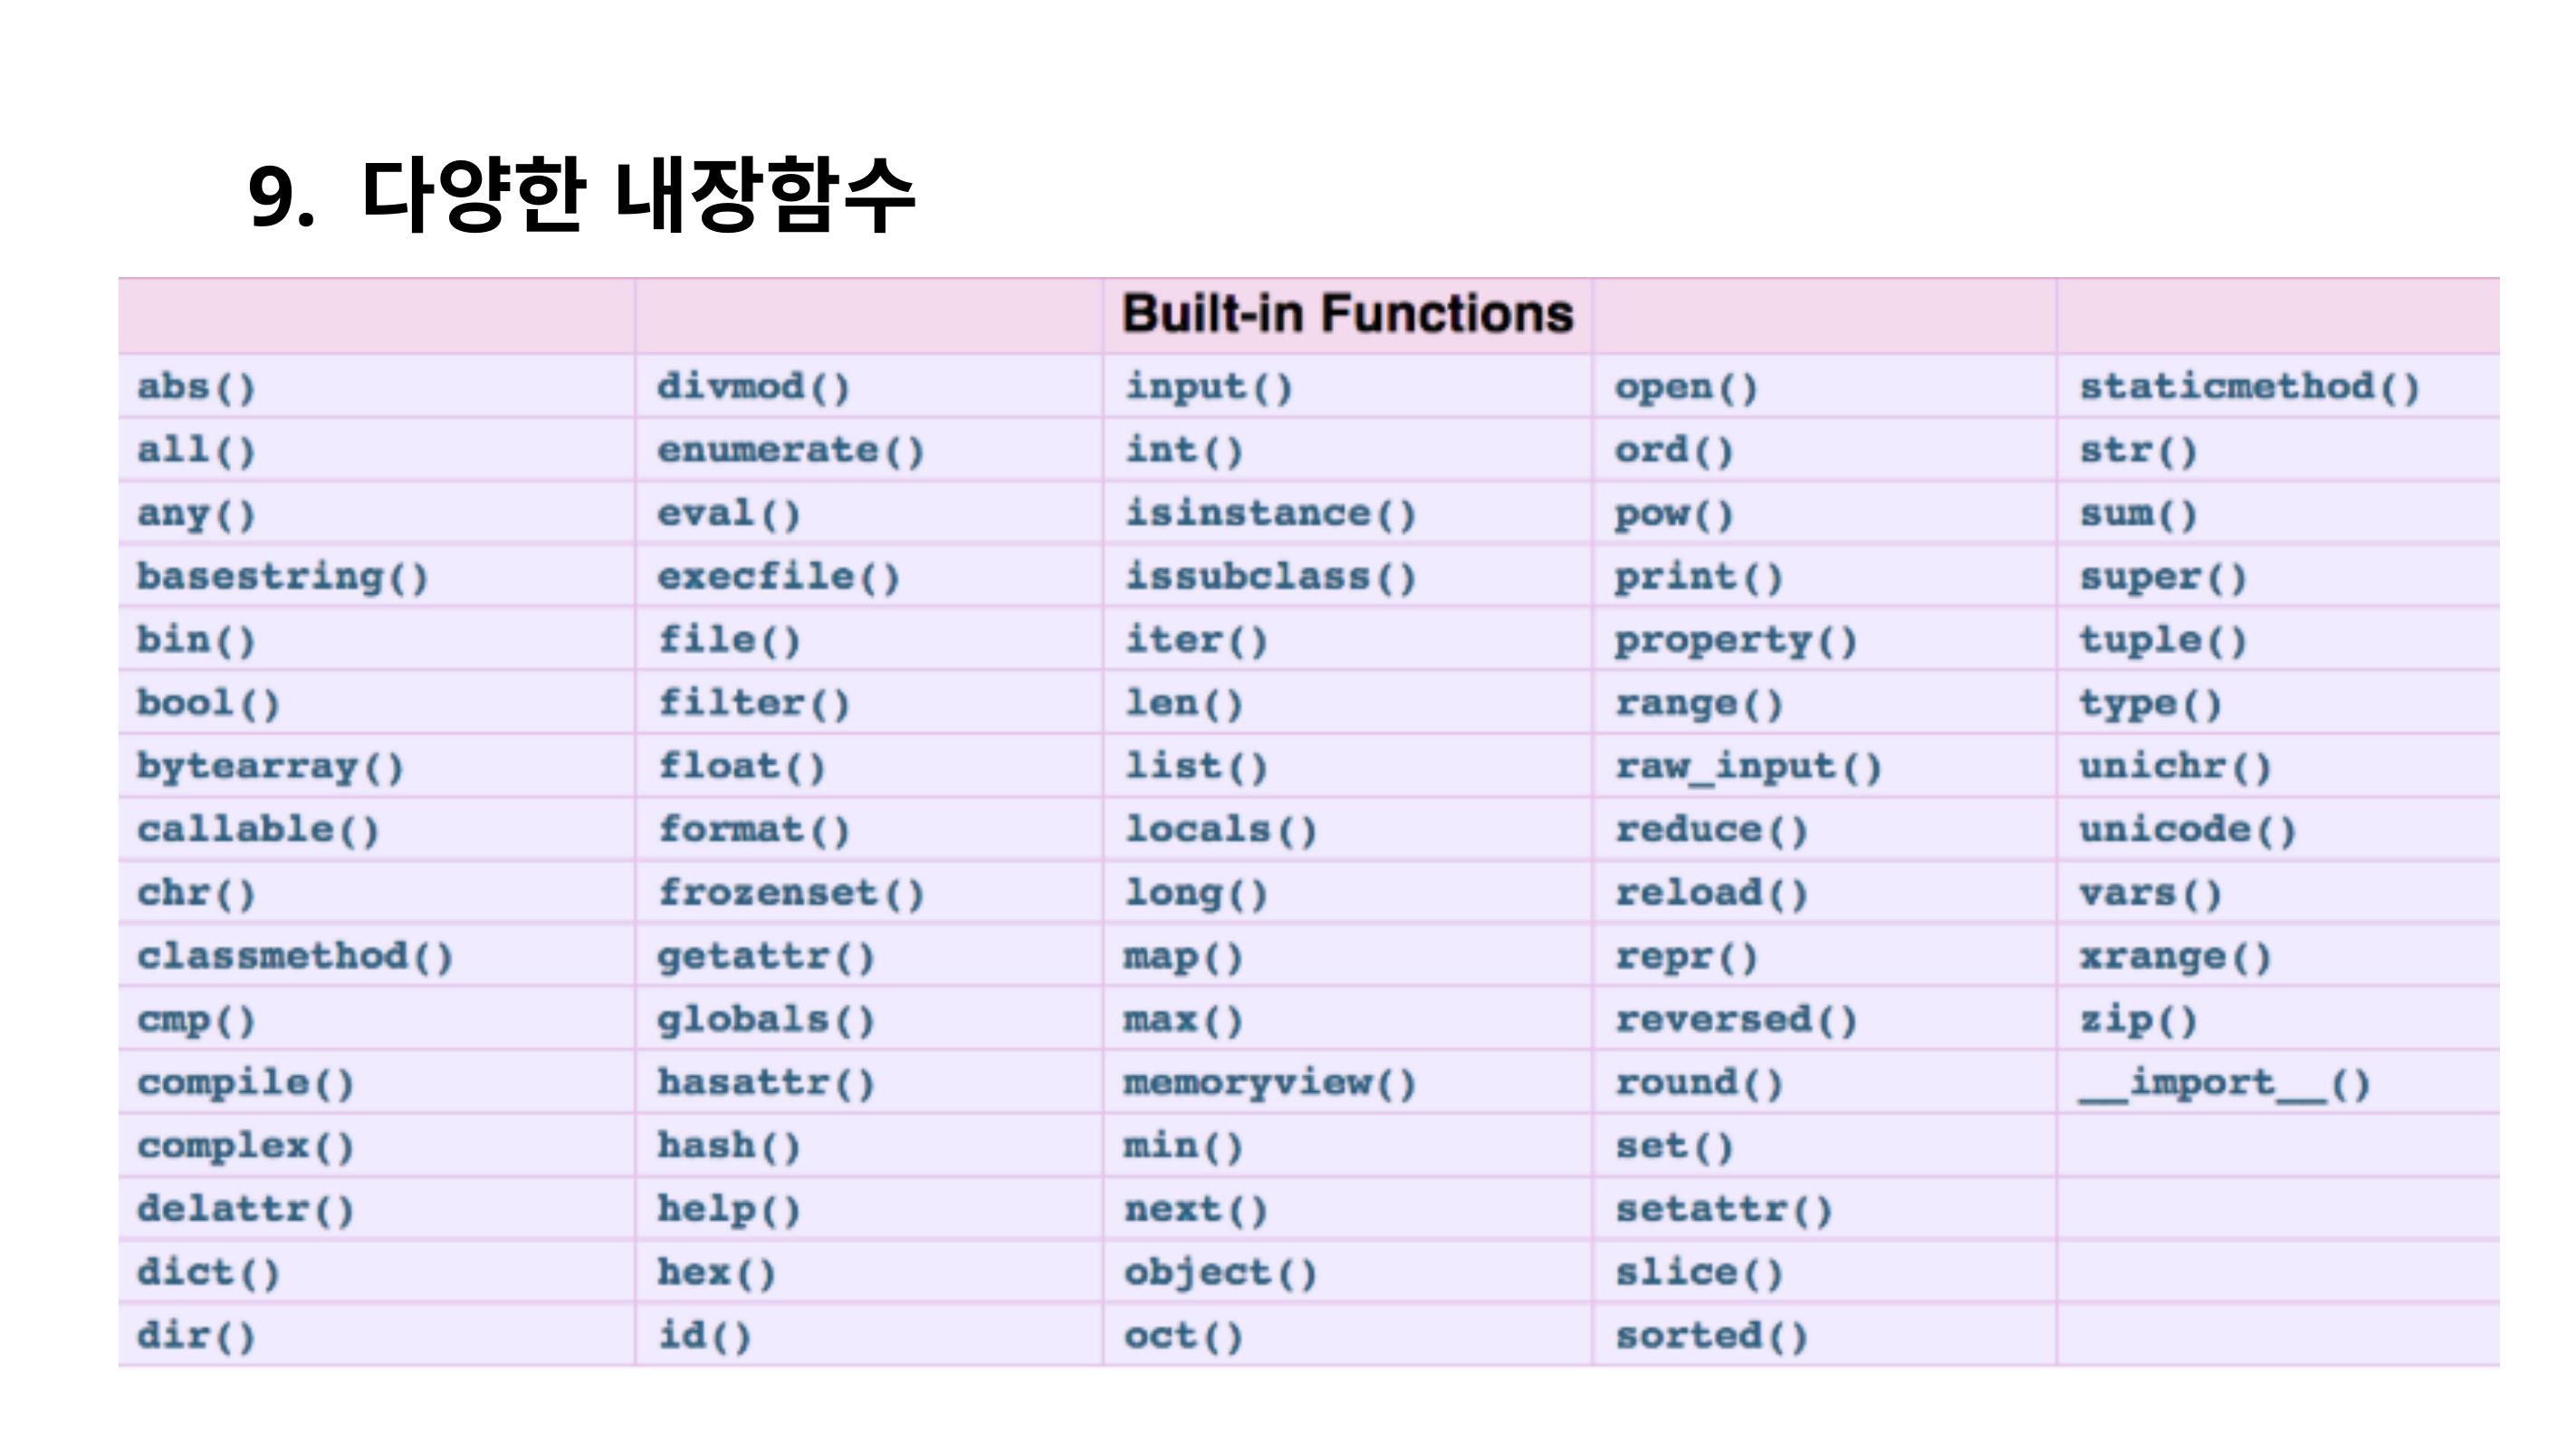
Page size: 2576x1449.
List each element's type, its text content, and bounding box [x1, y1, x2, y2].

picture [119, 277, 2500, 1375]
title 9. 다양한 내장함수 [239, 74, 2439, 277]
